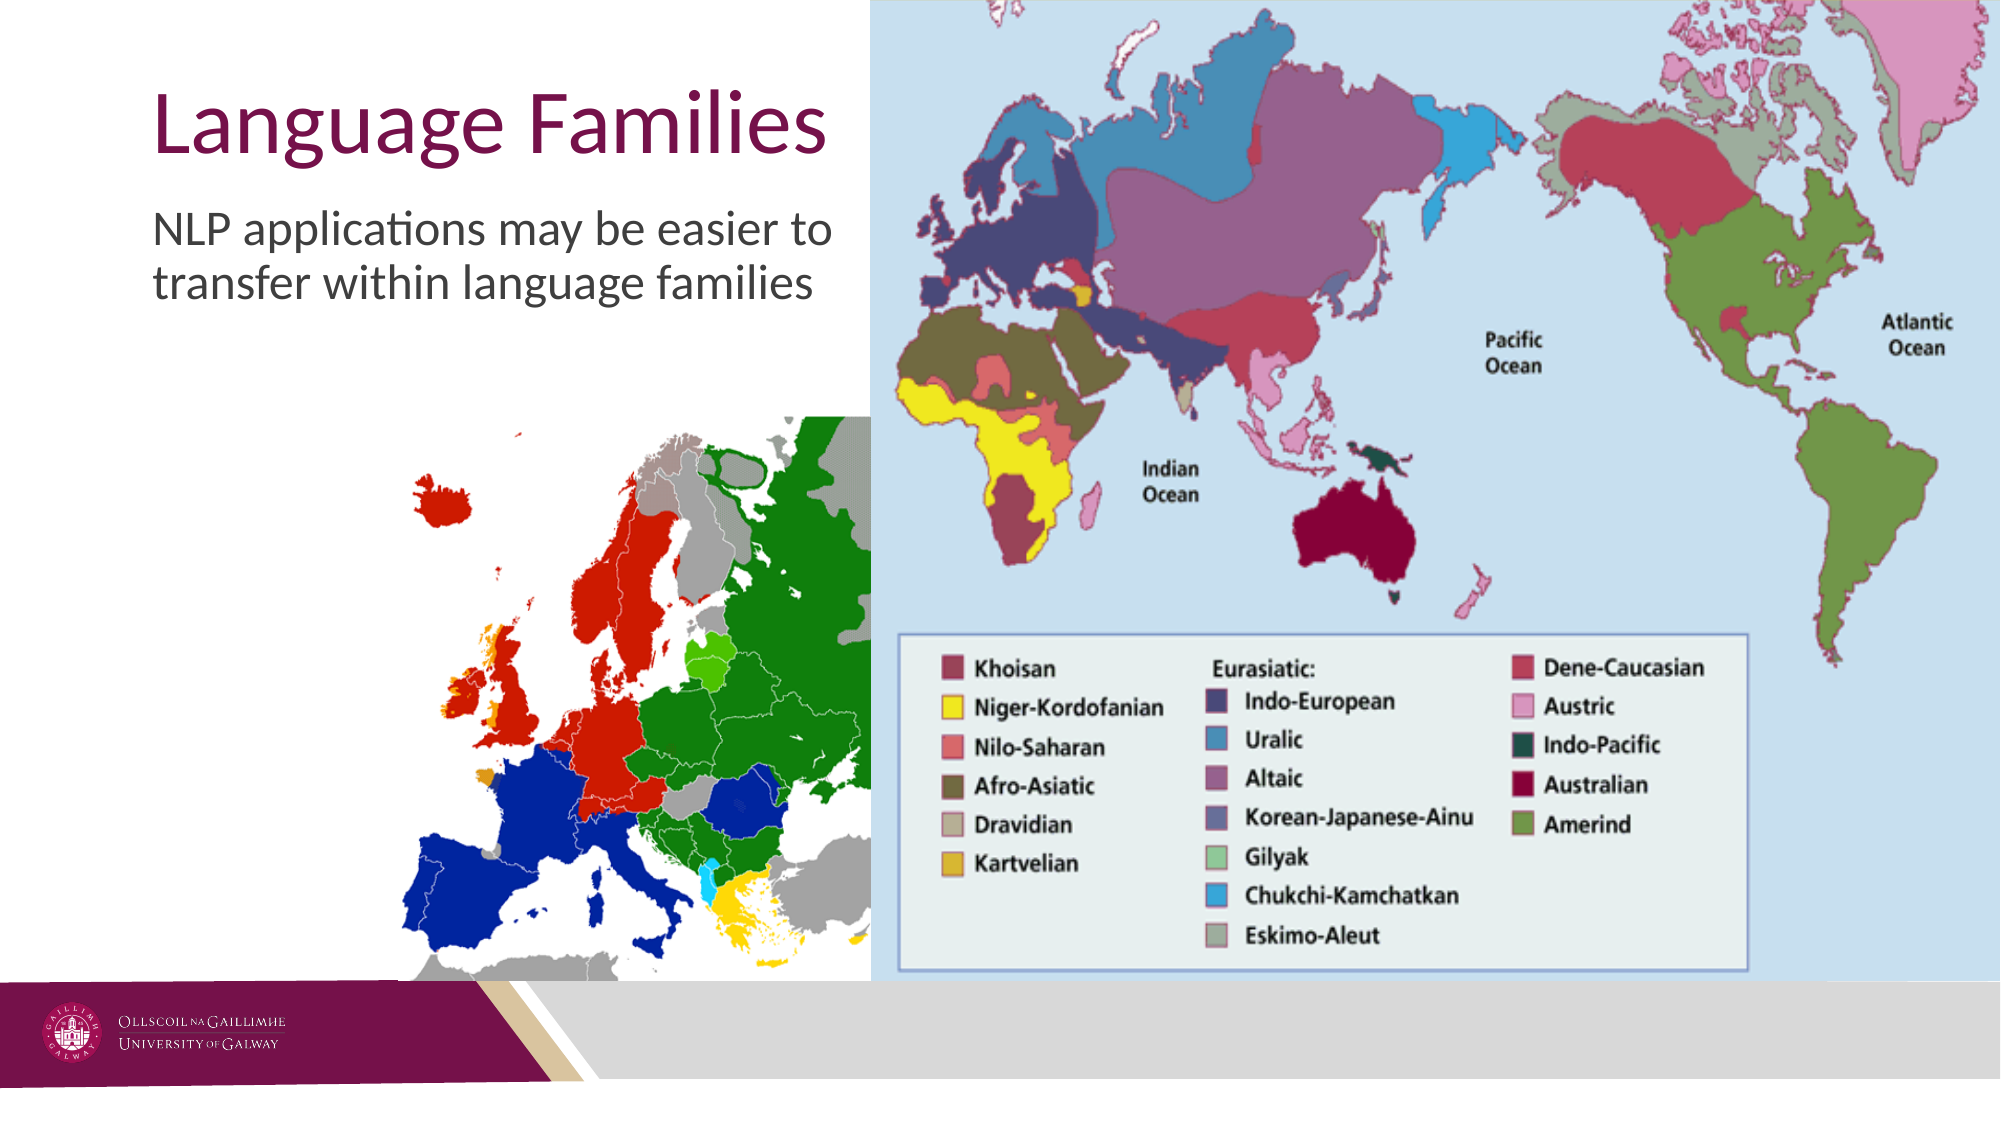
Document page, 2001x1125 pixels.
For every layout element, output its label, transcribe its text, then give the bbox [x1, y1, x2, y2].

title Language Families [137, 59, 864, 187]
list NLP applications may be easier to transfer within language families [137, 187, 864, 563]
picture [397, 0, 2000, 981]
picture [42, 1002, 285, 1063]
